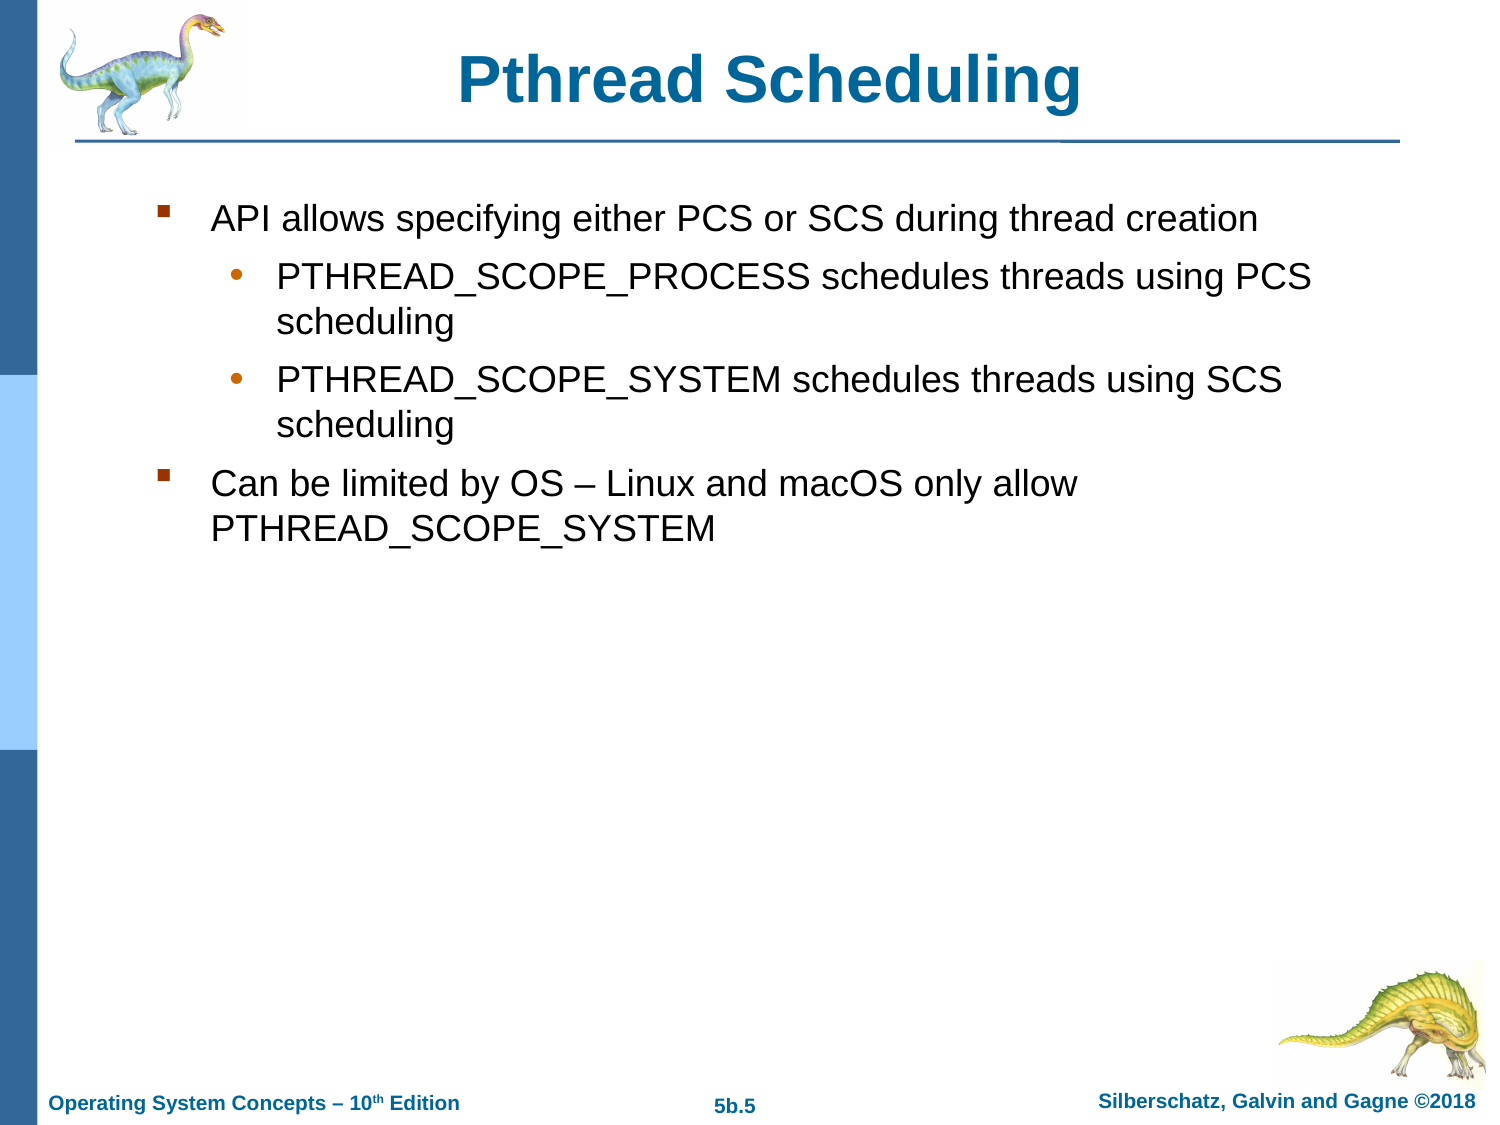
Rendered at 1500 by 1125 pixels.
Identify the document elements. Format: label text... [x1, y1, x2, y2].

list API allows specifying either PCS or SCS during thread creation PTHREAD_SCOPE_PROCESS schedules threads using PCS scheduling PTHREAD_SCOPE_SYSTEM schedules threads using SCS scheduling Can be limited by OS – Linux and macOS only allow PTHREAD_SCOPE_SYSTEM [139, 186, 1390, 765]
picture [1275, 959, 1486, 1090]
title Pthread Scheduling [116, 28, 1425, 124]
picture [46, 0, 243, 149]
